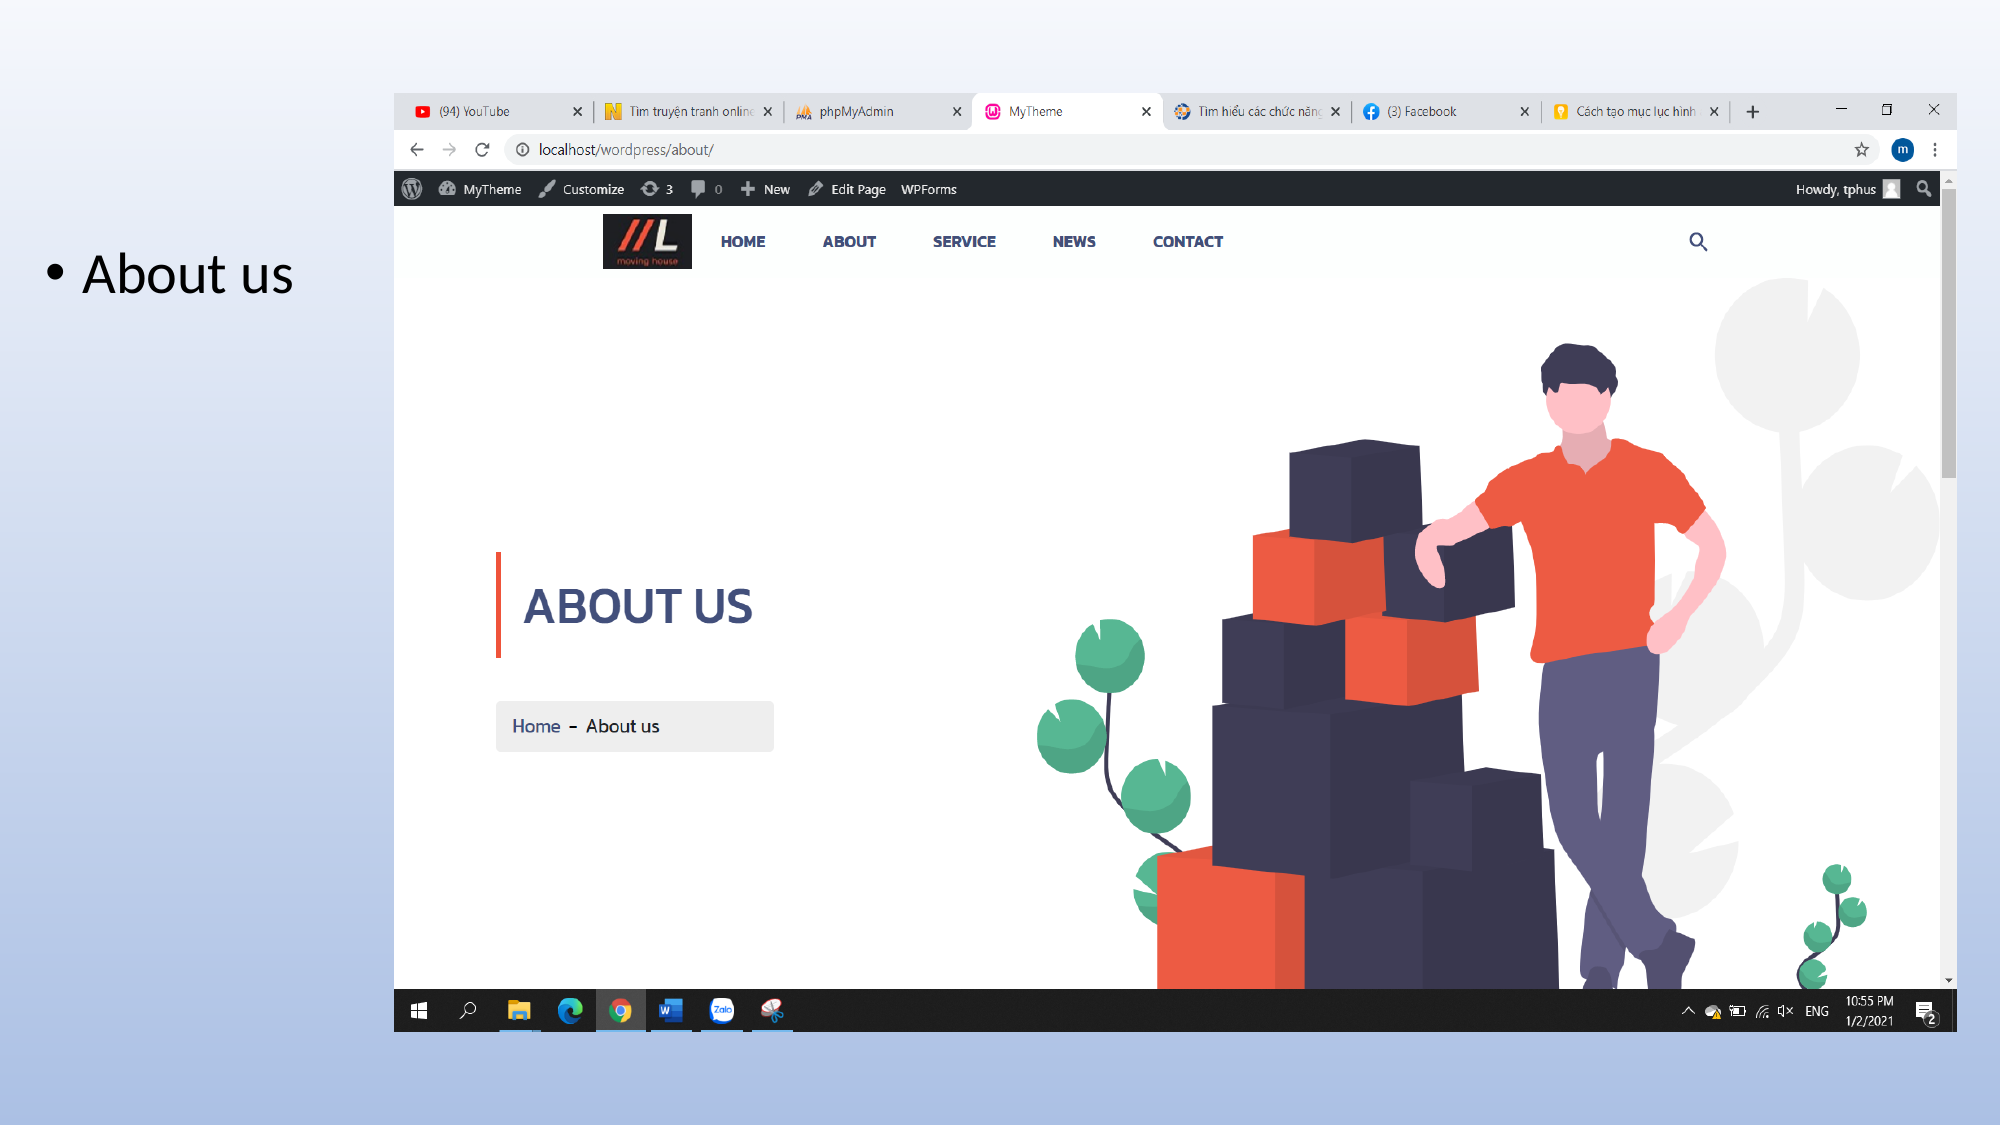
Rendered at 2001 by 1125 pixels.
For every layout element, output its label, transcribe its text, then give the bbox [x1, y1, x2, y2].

list About us [30, 235, 394, 328]
picture [394, 93, 1957, 1032]
